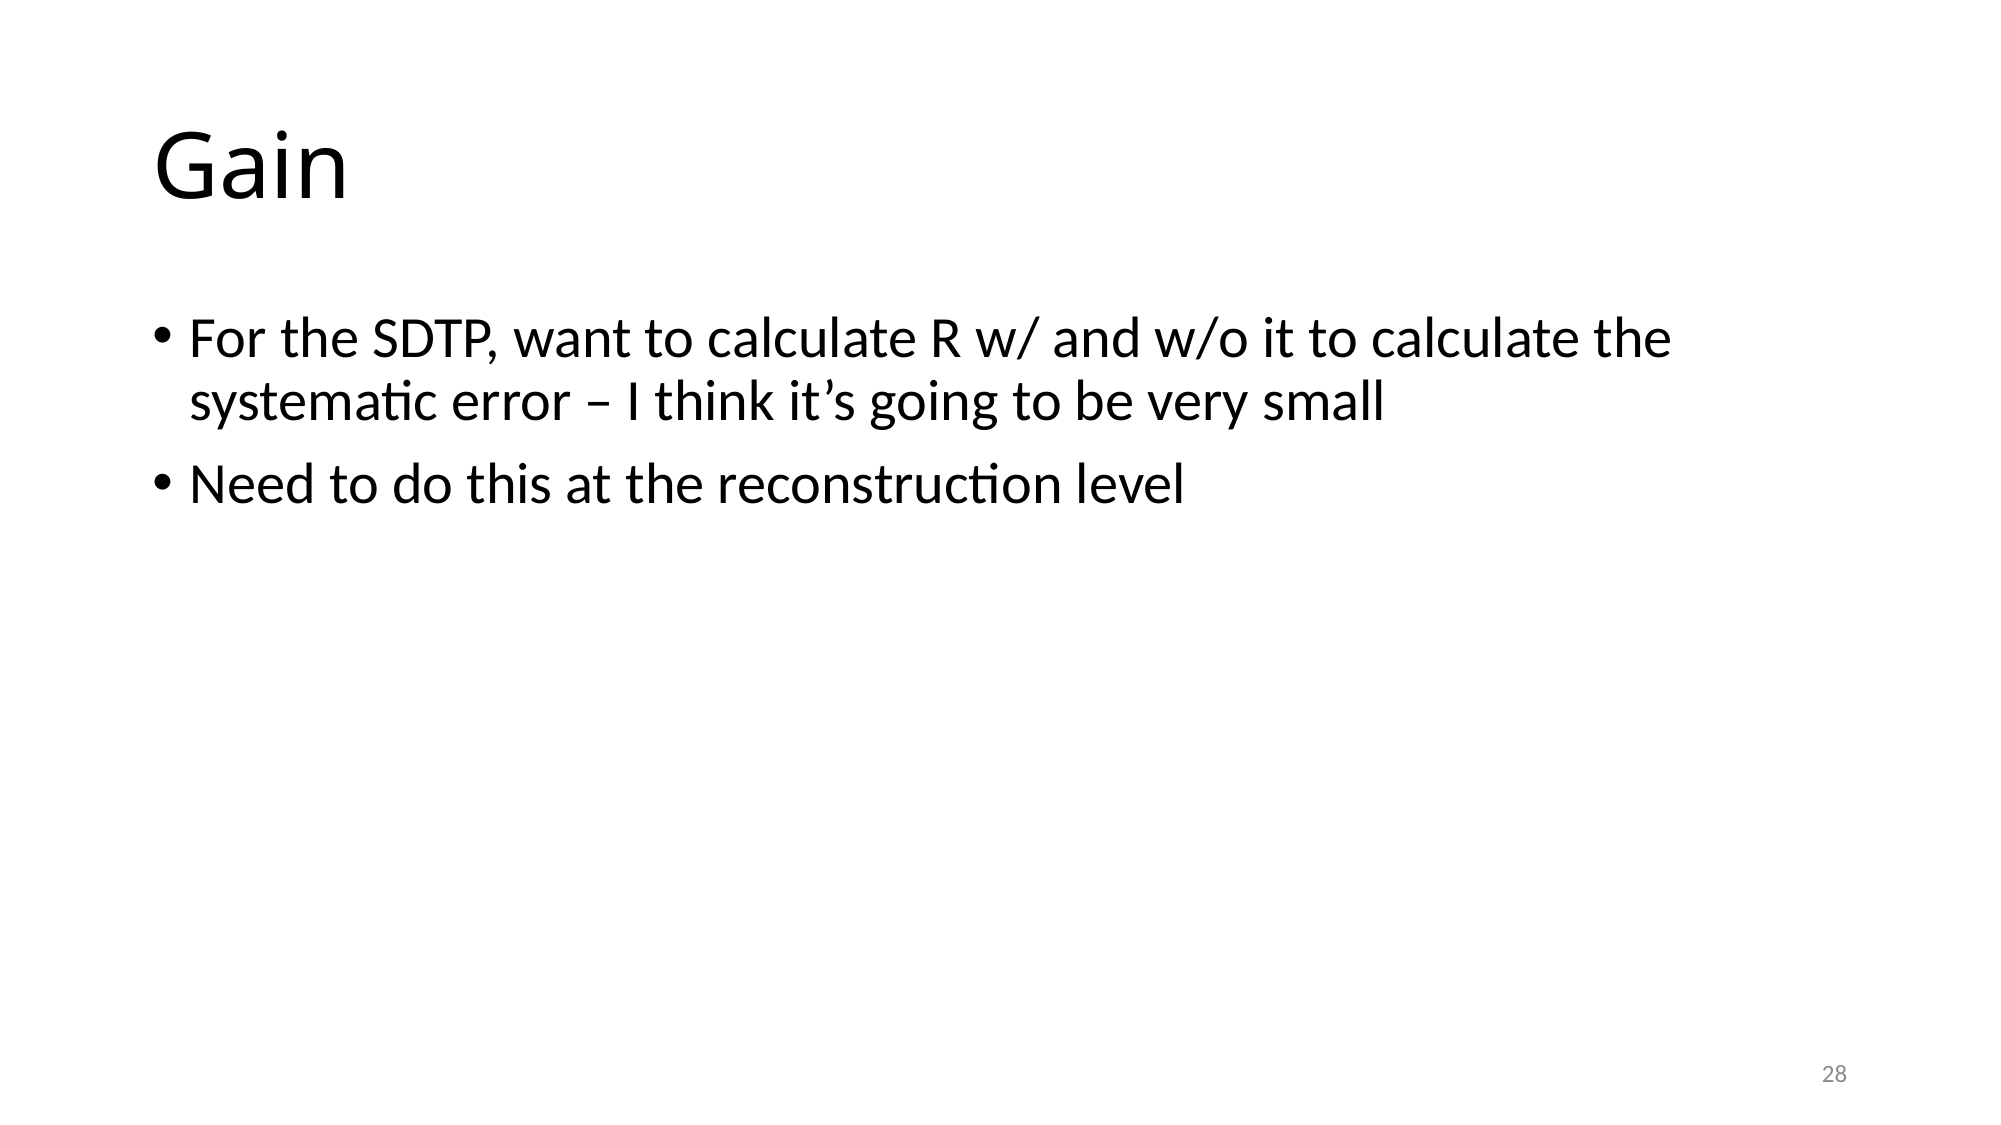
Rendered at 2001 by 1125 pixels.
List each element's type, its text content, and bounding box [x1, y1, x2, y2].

title Gain [137, 59, 1863, 278]
slide_number 28 [1412, 1042, 1863, 1103]
list For the SDTP, want to calculate R w/ and w/o it to calculate the systematic error – I think it’s going to be very small Need to do this at the reconstruction level [137, 299, 1863, 1014]
